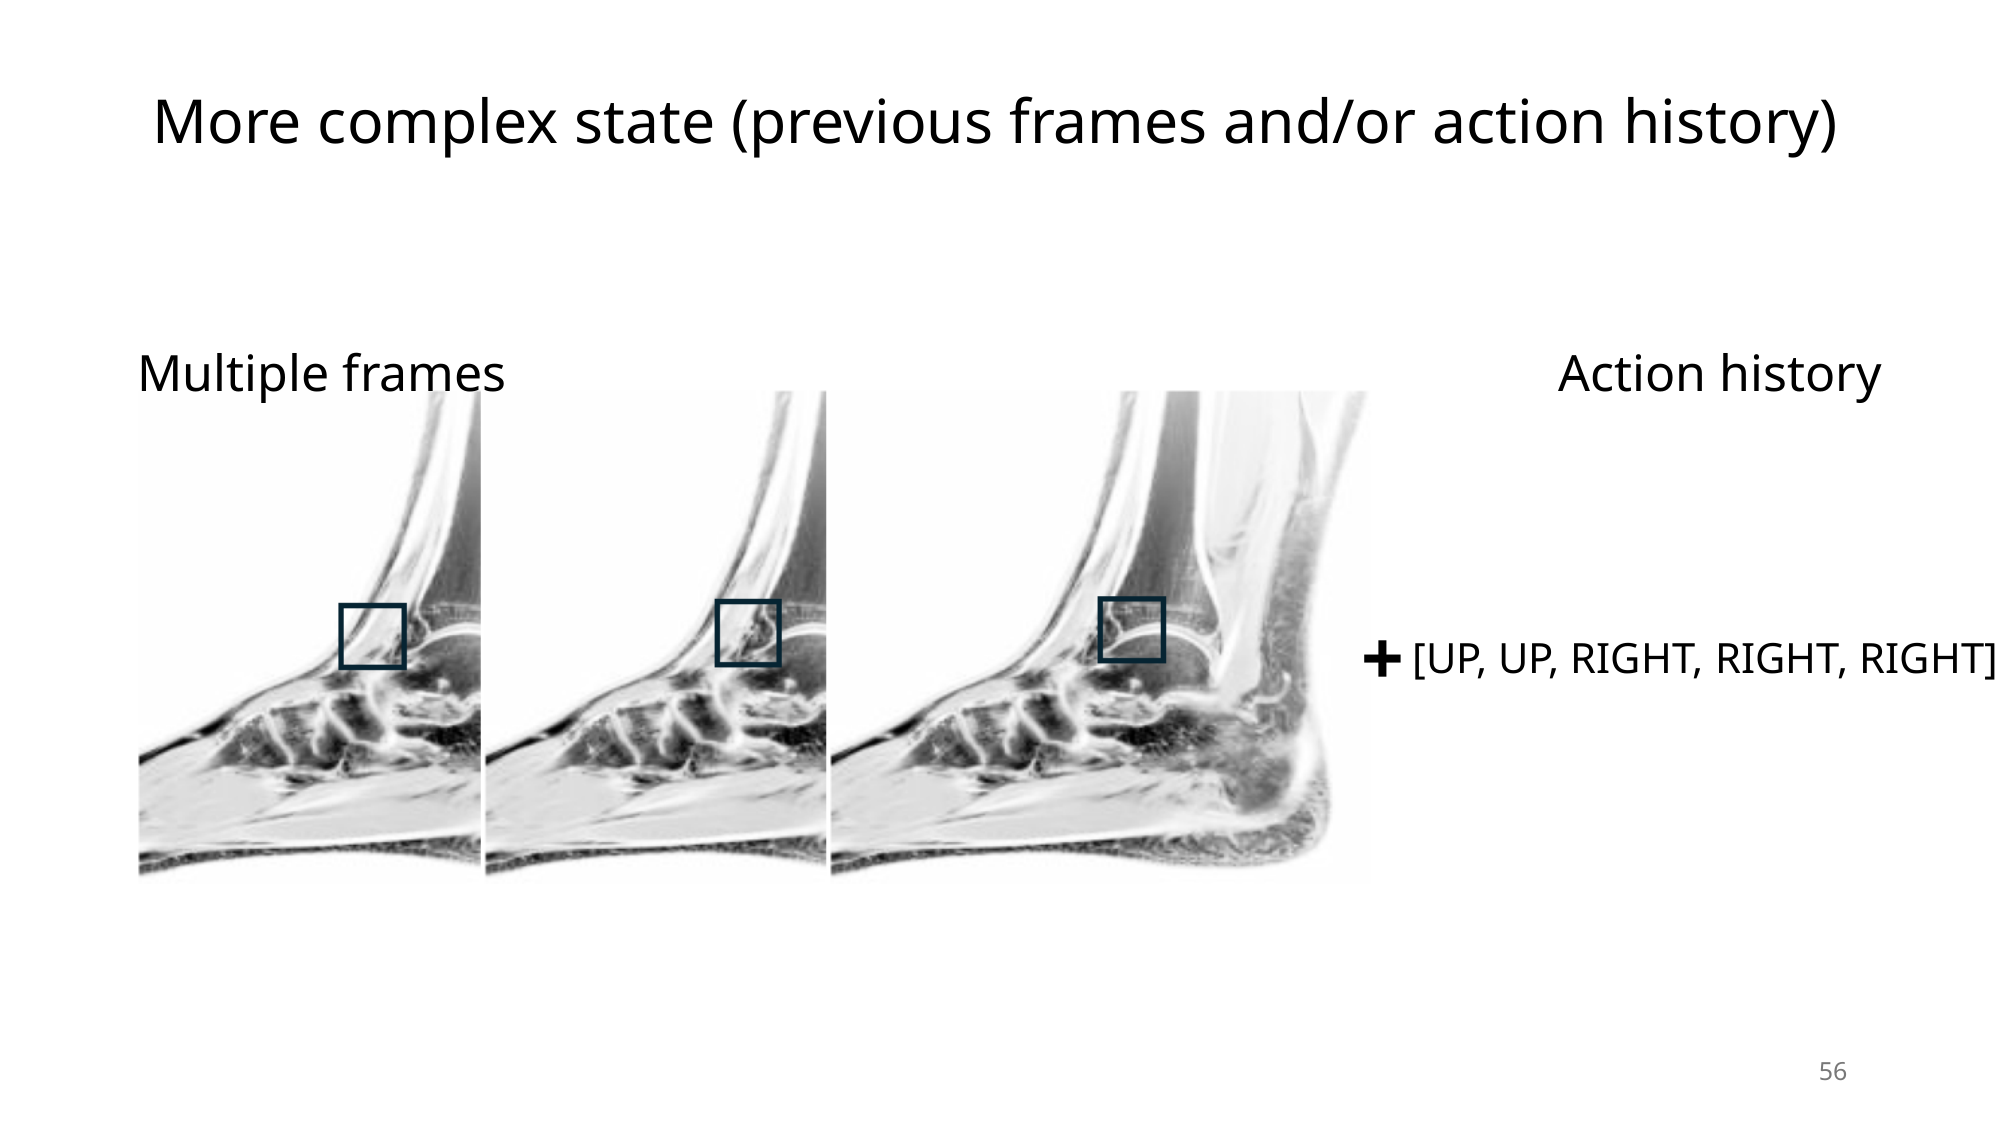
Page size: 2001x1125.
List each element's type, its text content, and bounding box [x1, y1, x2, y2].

text_box Multiple frames [123, 334, 522, 410]
text_box + [1384, 602, 1420, 708]
title More complex state (previous frames and/or action history) [137, 59, 1863, 278]
text_box [UP, UP, RIGHT, RIGHT, RIGHT] [1397, 623, 2000, 689]
text_box Action history [1543, 334, 1897, 410]
slide_number 56 [1412, 1042, 1863, 1103]
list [136, 341, 1384, 936]
